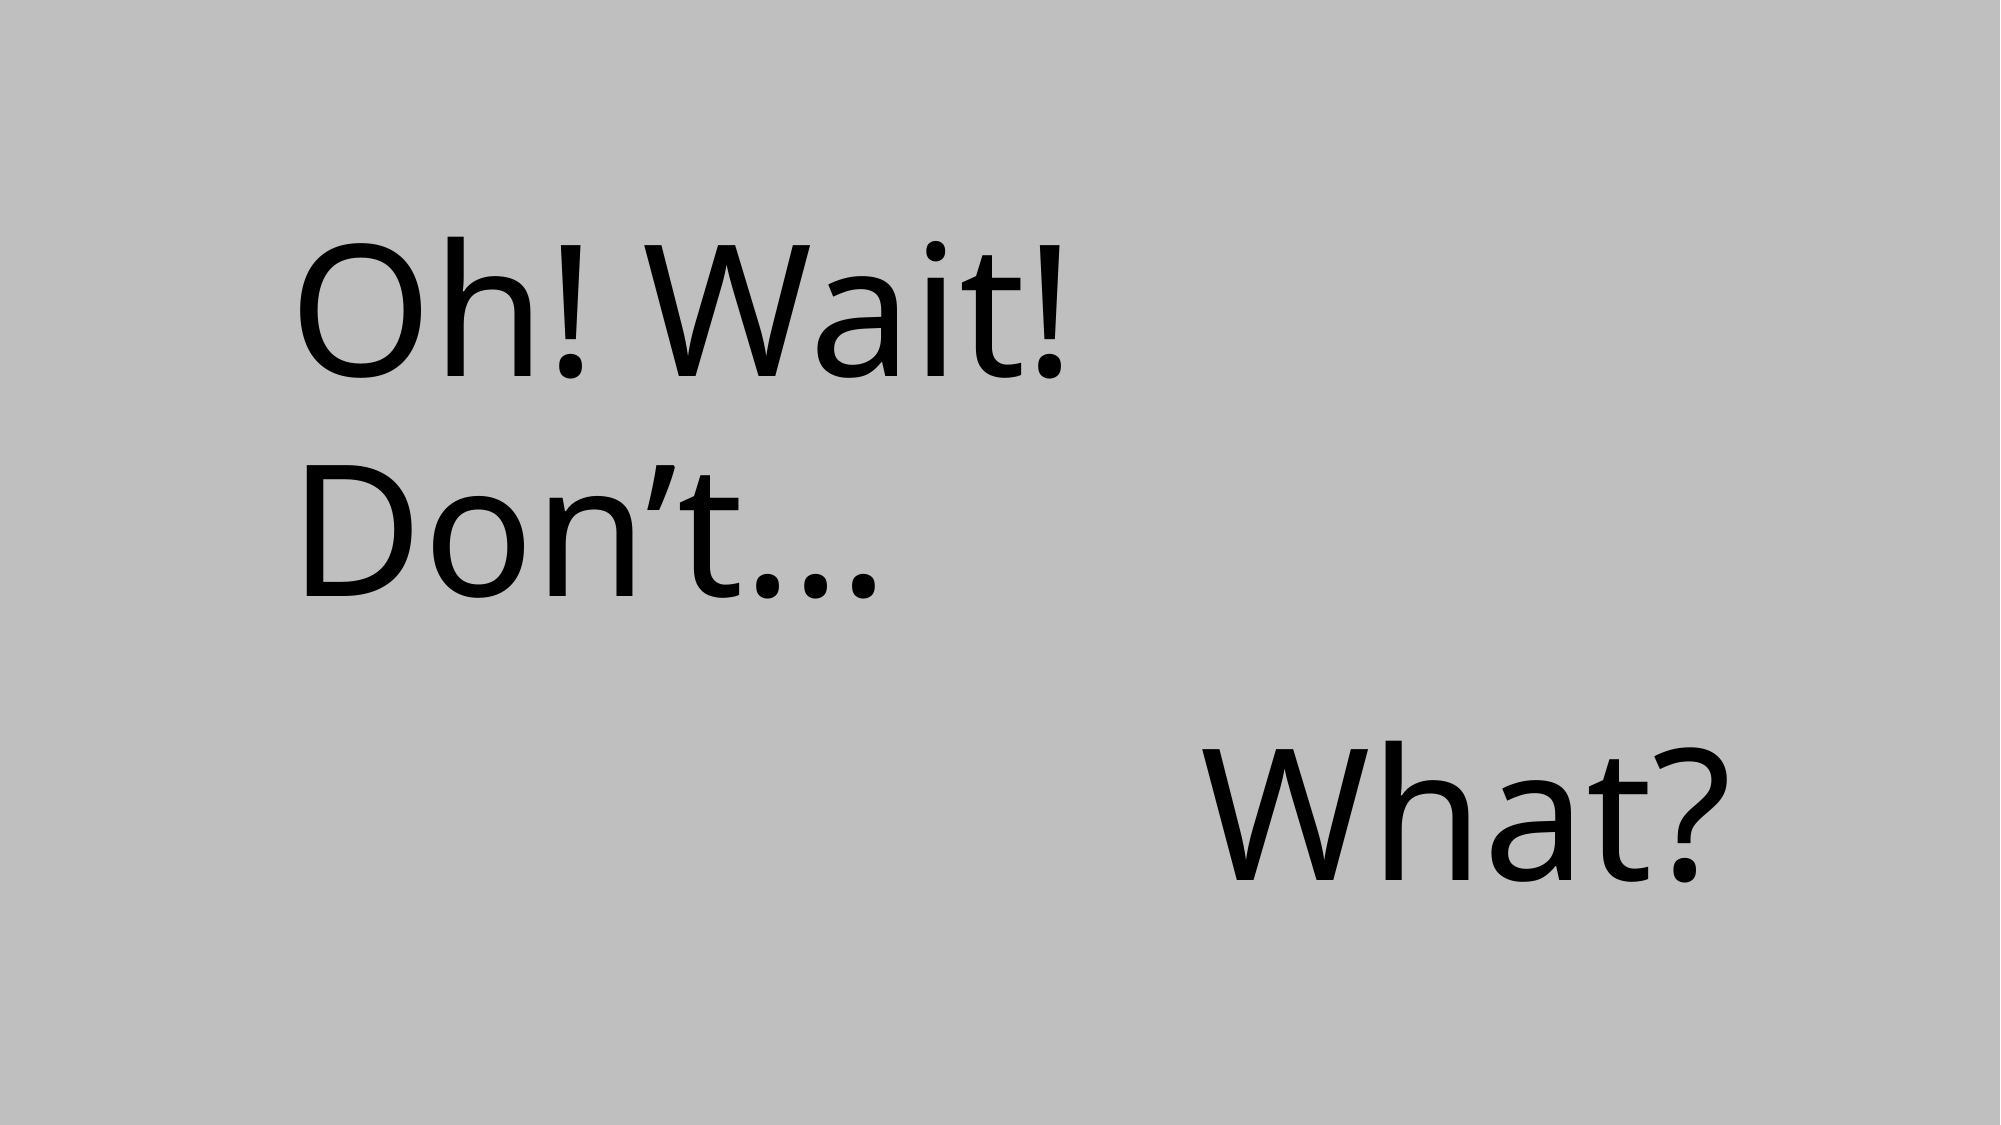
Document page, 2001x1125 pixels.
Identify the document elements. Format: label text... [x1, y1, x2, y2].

text_box What? [1185, 690, 1846, 925]
text_box Oh! Wait! Don’t… [275, 185, 1128, 641]
